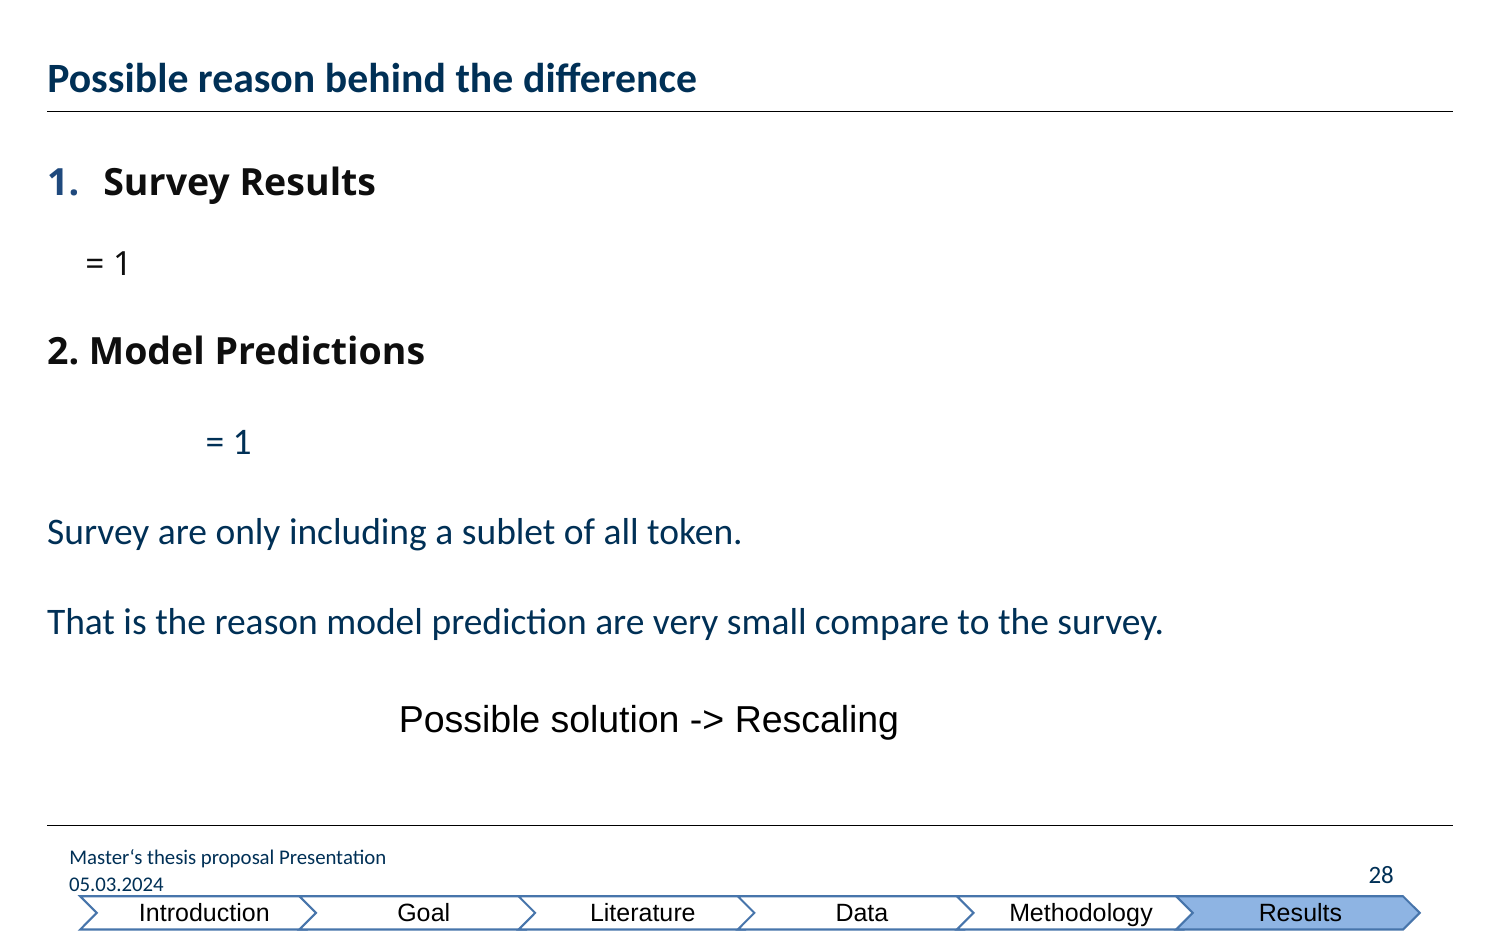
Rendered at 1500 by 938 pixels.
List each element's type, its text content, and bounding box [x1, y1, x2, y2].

text_box Possible solution -> Rescaling [384, 687, 914, 748]
title Possible reason behind the difference [47, 27, 1453, 102]
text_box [79, 896, 1421, 930]
